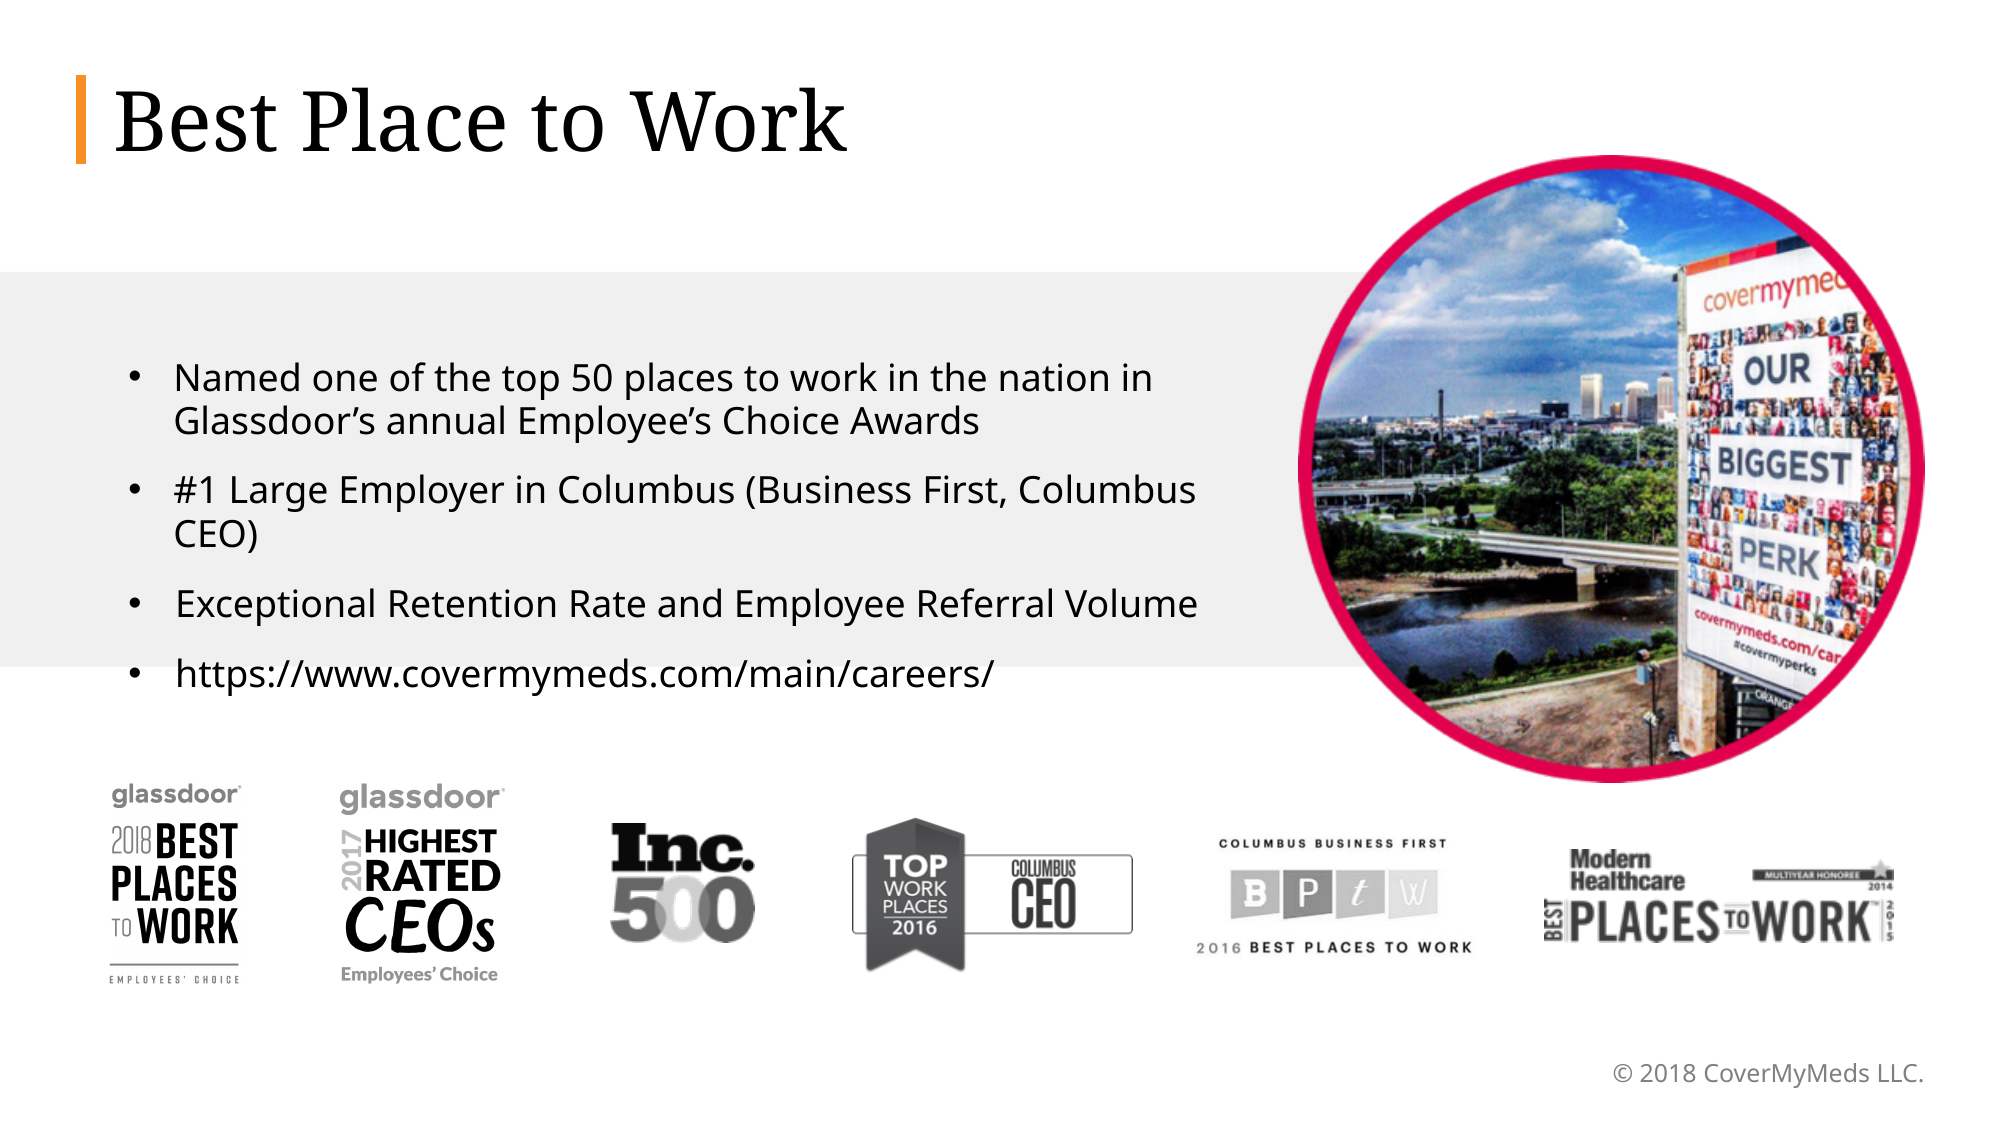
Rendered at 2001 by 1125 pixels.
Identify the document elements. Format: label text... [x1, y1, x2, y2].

picture [852, 815, 1133, 975]
picture [610, 823, 755, 944]
picture [108, 782, 242, 985]
title Best Place to Work [113, 79, 1925, 171]
text_box Named one of the top 50 places to work in the nation in Glassdoor’s annual Employee’s Choice Awards #1 Large Employer in Columbus (Business First, Columbus CEO) Exceptional Retention Rate and Employee Referral Volume https://www.covermymeds.com/main/careers/ [113, 347, 1218, 703]
picture [1192, 823, 1478, 959]
footer © 2018 CoverMyMeds LLC. [1250, 1042, 1925, 1103]
picture [1297, 155, 1925, 783]
picture [335, 782, 506, 985]
text_box [0, 271, 1297, 668]
picture [1544, 849, 1894, 944]
